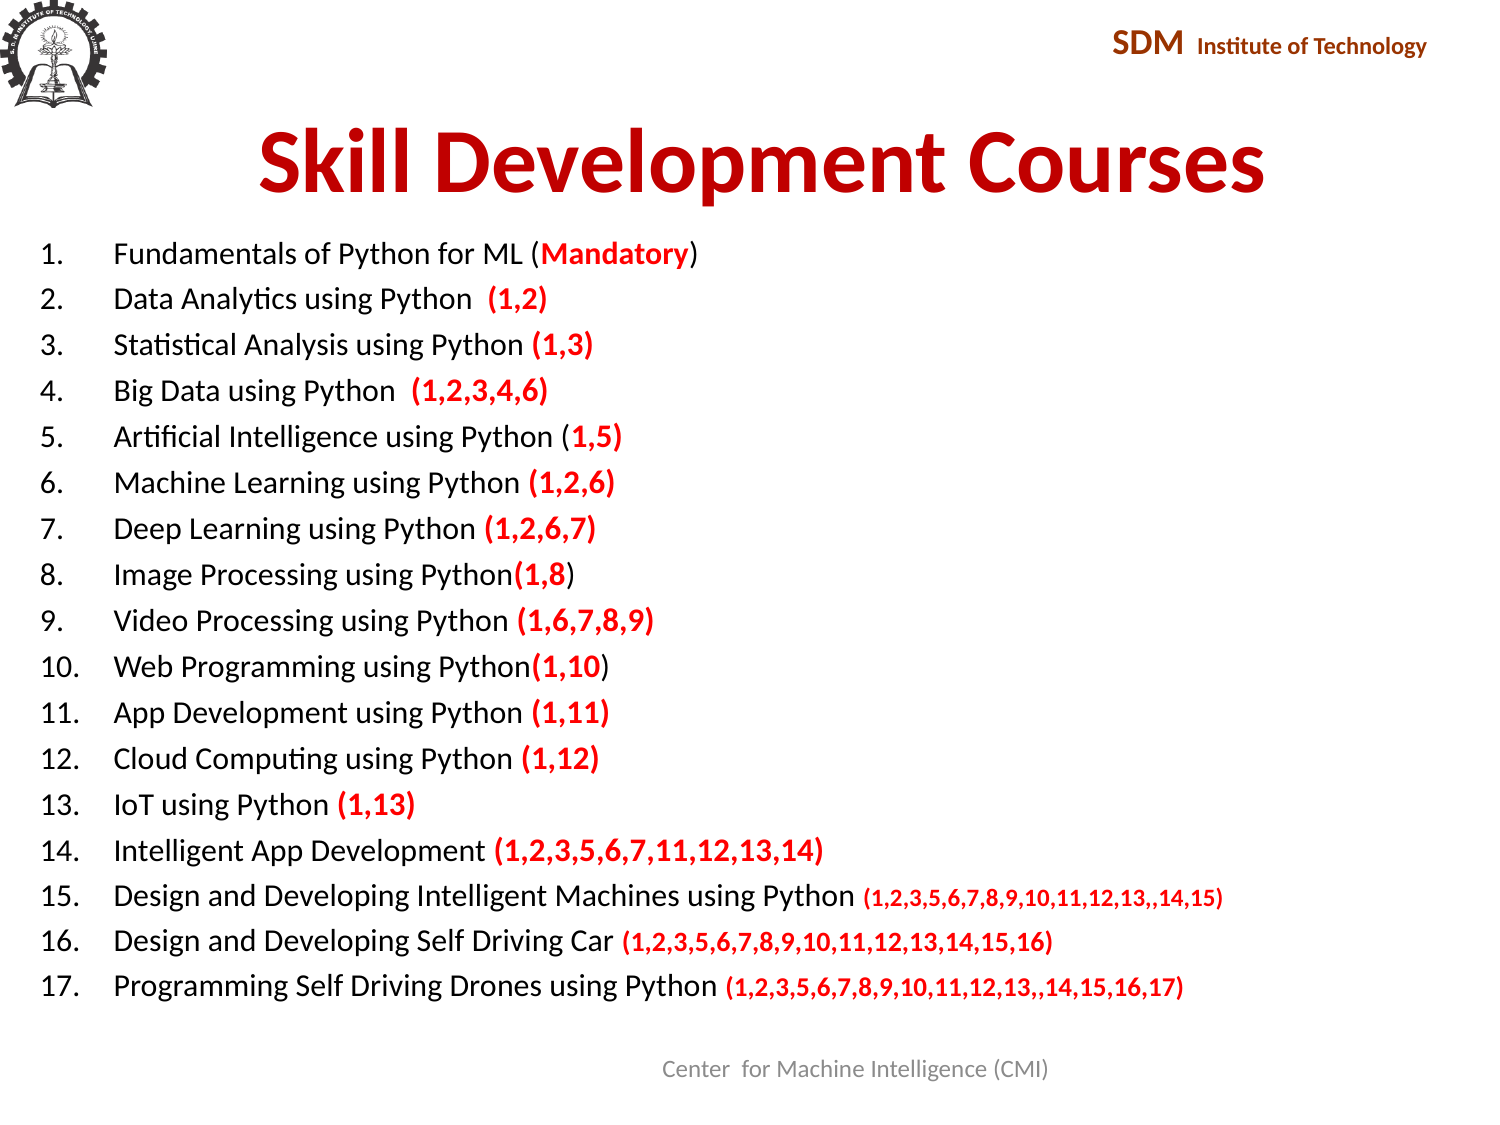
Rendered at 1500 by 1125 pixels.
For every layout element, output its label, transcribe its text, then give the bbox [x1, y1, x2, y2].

footer Center for Machine Intelligence (CMI) [474, 1037, 1238, 1098]
picture [0, 0, 107, 108]
list Fundamentals of Python for ML (Mandatory) Data Analytics using Python (1,2) Statistical Analysis using Python (1,3) Big Data using Python (1,2,3,4,6) Artificial Intelligence using Python (1,5) Machine Learning using Python (1,2,6) Deep Learning using Python (1,2,6,7) Image Processing using Python(1,8) Video Processing using Python (1,6,7,8,9) Web Programming using Python(1,10) App Development using Python (1,11) Cloud Computing using Python (1,12) IoT using Python (1,13) Intelligent App Development (1,2,3,5,6,7,11,12,13,14) Design and Developing Intelligent Machines using Python (1,2,3,5,6,7,8,9,10,11,12,13,,14,15) Design and Developing Self Driving Car (1,2,3,5,6,7,8,9,10,11,12,13,14,15,16) Programming Self Driving Drones using Python (1,2,3,5,6,7,8,9,10,11,12,13,,14,15,16,17) [24, 224, 1475, 1013]
title Skill Development Courses [87, 62, 1438, 224]
